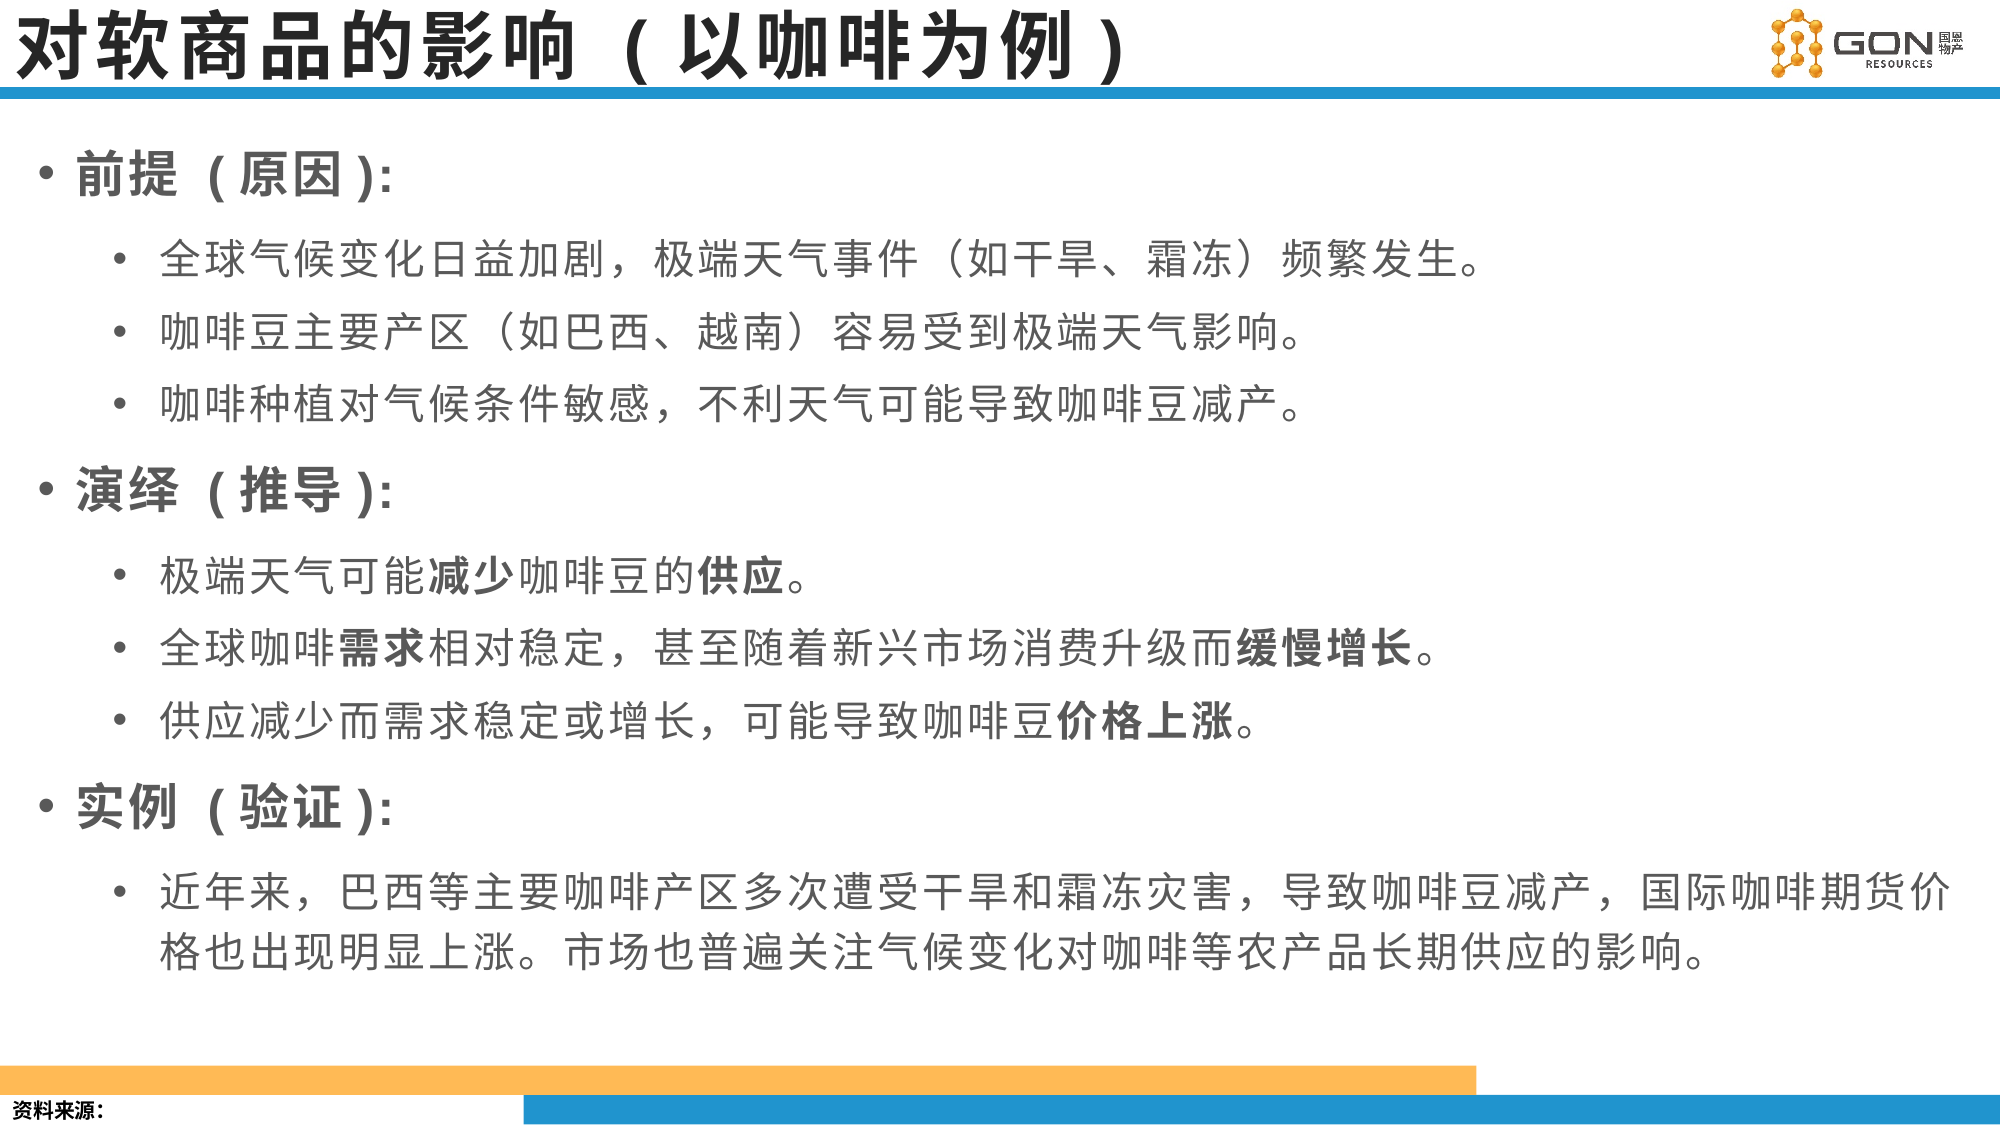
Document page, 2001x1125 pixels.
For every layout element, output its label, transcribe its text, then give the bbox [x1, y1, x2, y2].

list 前提 (原因): 全球气候变化日益加剧，极端天气事件（如干旱、霜冻）频繁发生。 咖啡豆主要产区（如巴西、越南）容易受到极端天气影响。 咖啡种植对气候条件敏感，不利天气可能导致咖啡豆减产。 演绎 (推导): 极端天气可能减少咖啡豆的供应。 全球咖啡需求相对稳定，甚至随着新兴市场消费升级而缓慢增长。 供应减少而需求稳定或增长，可能导致咖啡豆价格上涨。 实例 (验证): 近年来，巴西等主要咖啡产区多次遭受干旱和霜冻灾害，导致咖啡豆减产，国际咖啡期货价格也出现明显上涨。市场也普遍关注气候变化对咖啡等农产品长期供应的影响。 [22, 116, 1978, 1036]
title 对软商品的影响 (以咖啡为例) [0, 0, 1717, 88]
picture [1759, 1, 1972, 86]
